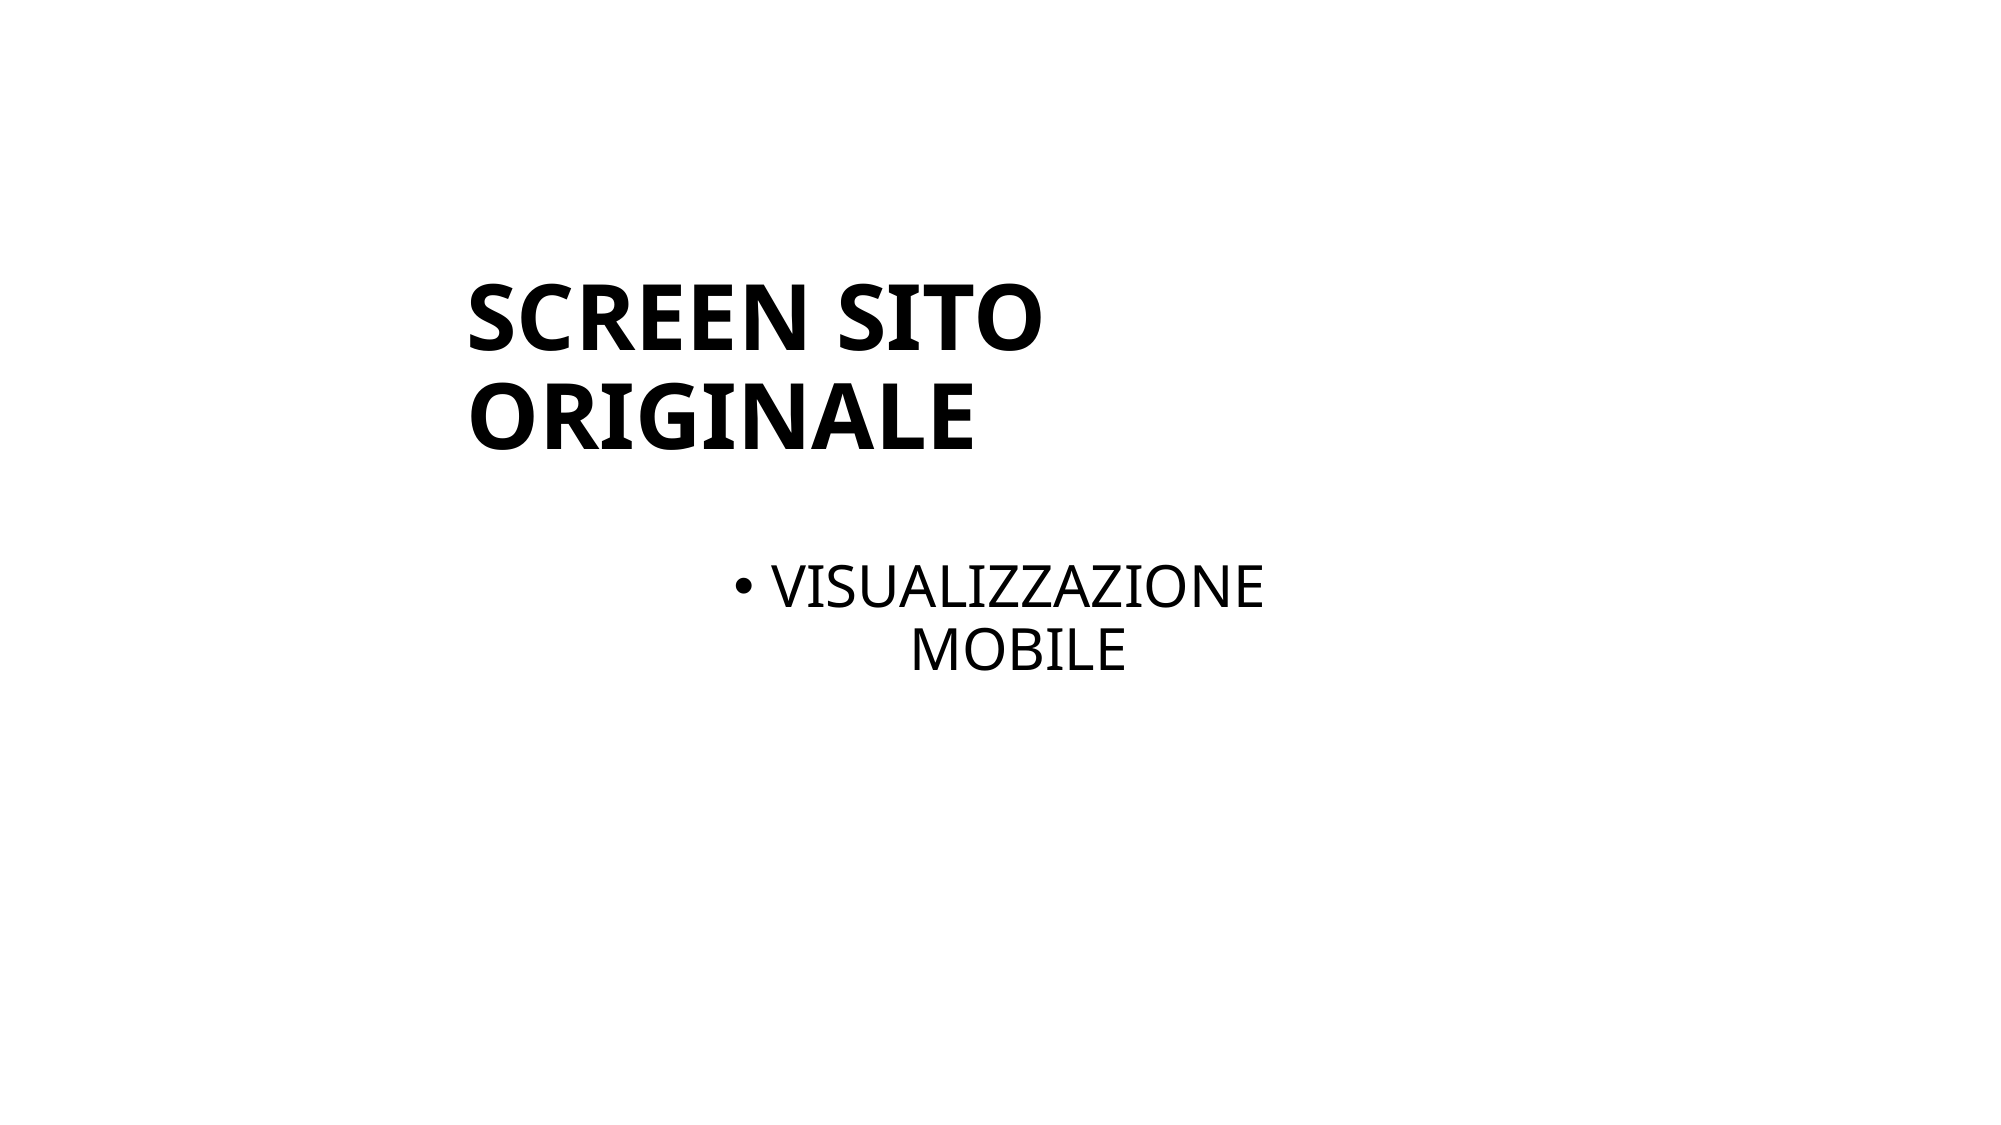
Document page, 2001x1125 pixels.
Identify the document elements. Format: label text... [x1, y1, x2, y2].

list VISUALIZZAZIONE MOBILE [667, 550, 1333, 742]
title SCREEN SITO ORIGINALE [451, 261, 1549, 479]
